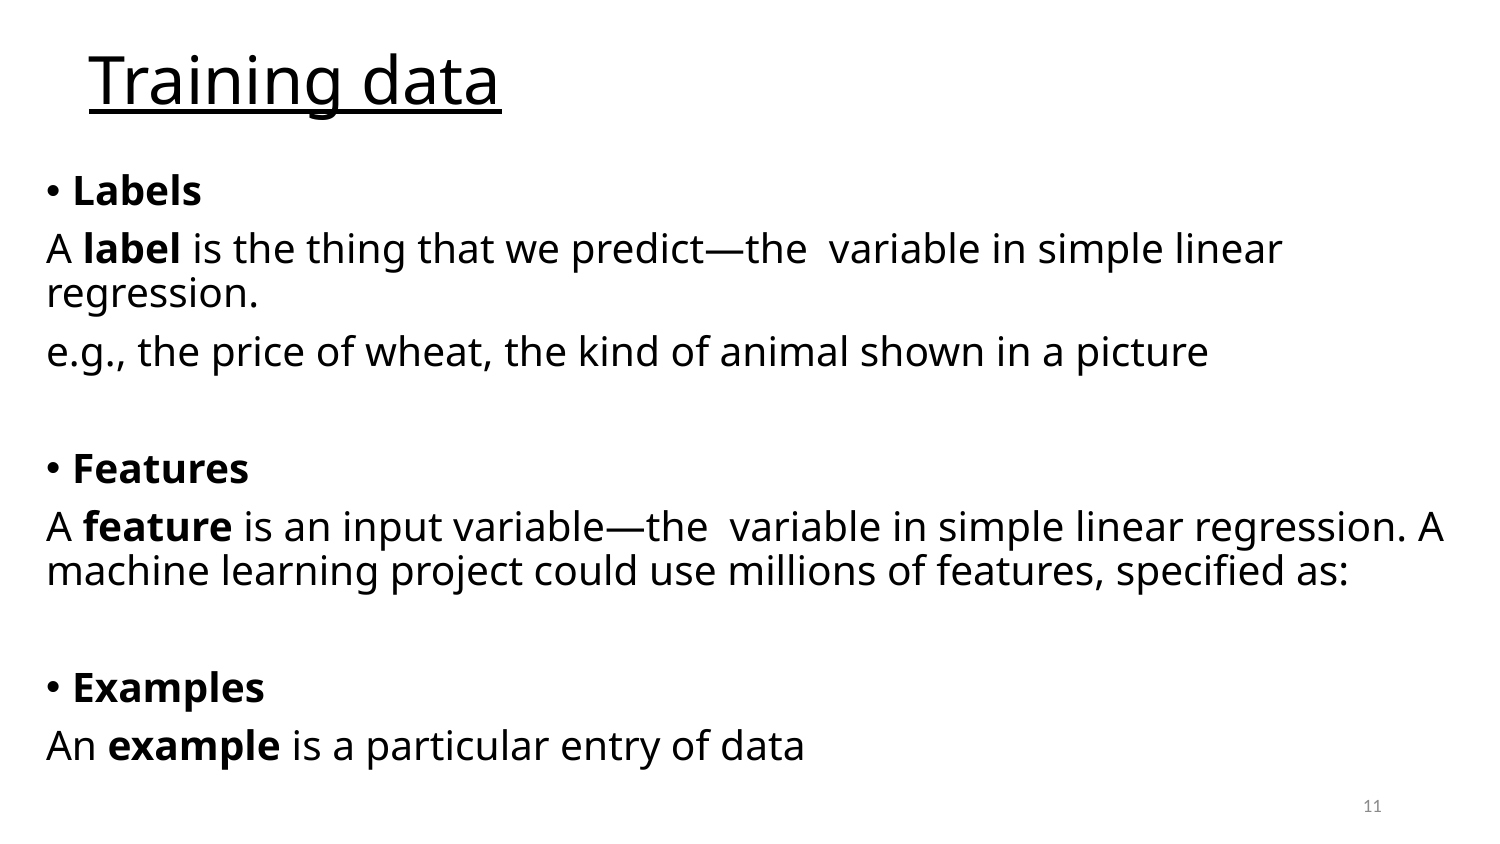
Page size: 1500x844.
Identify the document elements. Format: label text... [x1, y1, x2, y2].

title Training data [73, 36, 1368, 129]
slide_number 11 [1059, 782, 1397, 827]
